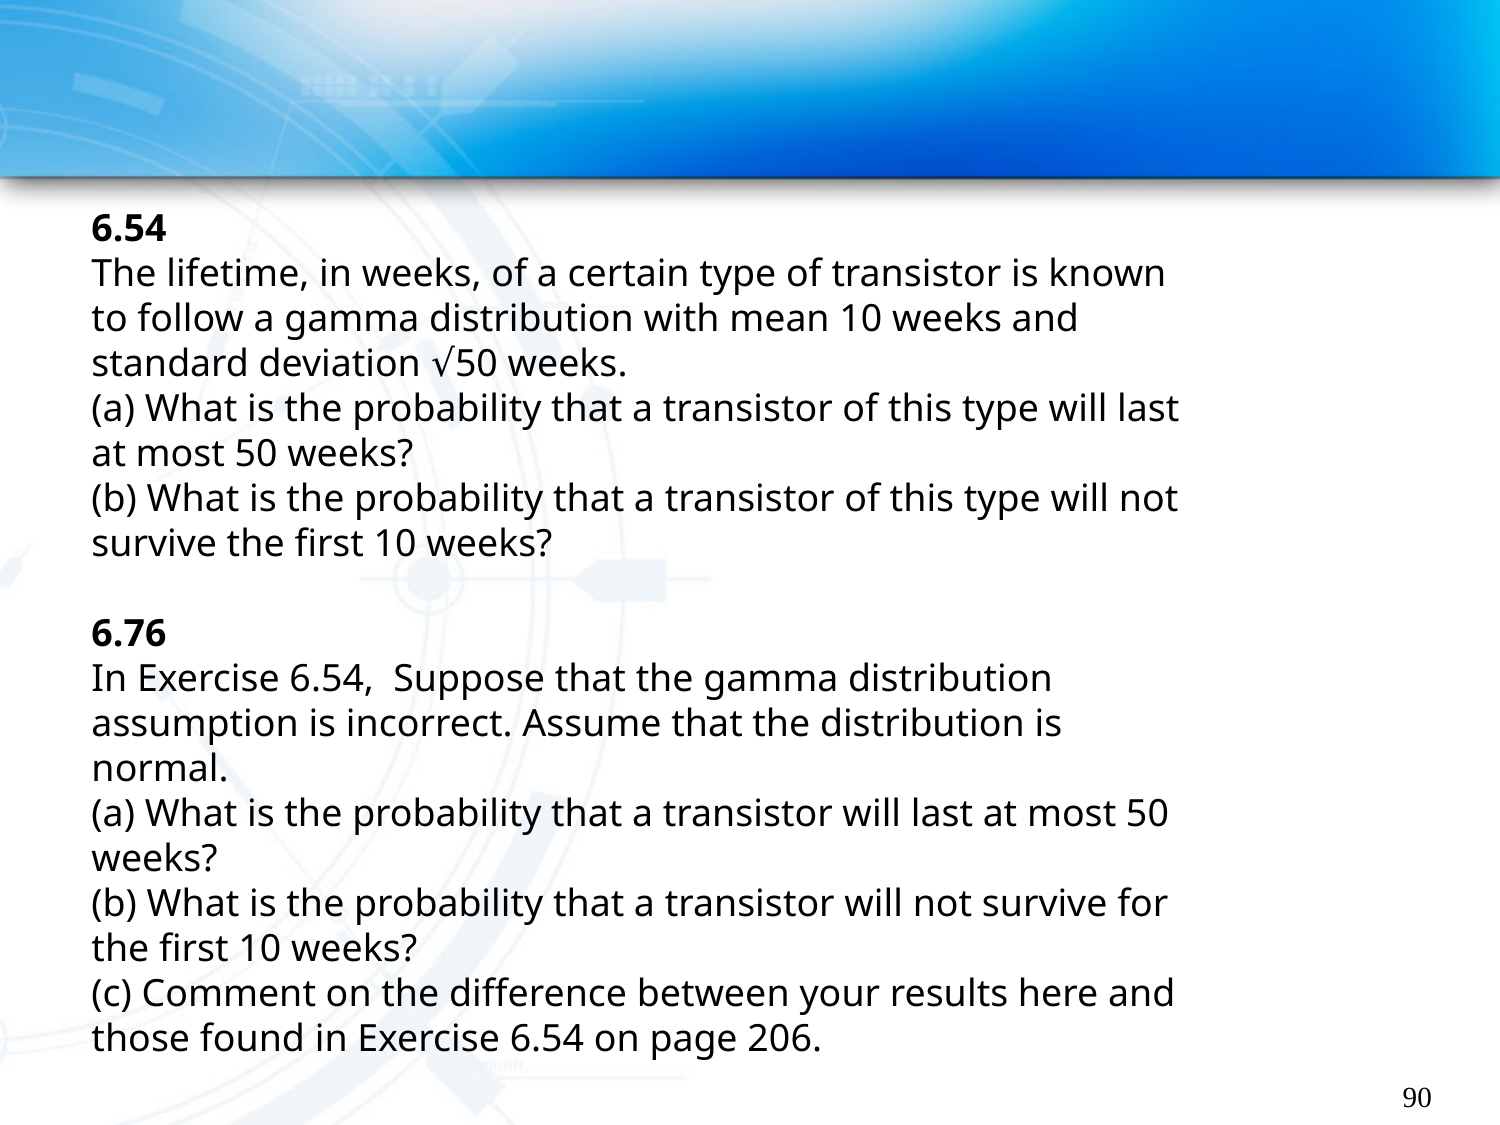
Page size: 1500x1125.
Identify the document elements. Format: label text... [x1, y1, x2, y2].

text_box 6.54 The lifetime, in weeks, of a certain type of transistor is known to follow a gamma distribution with mean 10 weeks and standard deviation √50 weeks. (a) What is the probability that a transistor of this type will last at most 50 weeks? (b) What is the probability that a transistor of this type will not survive the first 10 weeks? 6.76 In Exercise 6.54, Suppose that the gamma distribution assumption is incorrect. Assume that the distribution is normal. (a) What is the probability that a transistor will last at most 50 weeks? (b) What is the probability that a transistor will not survive for the first 10 weeks? (c) Comment on the difference between your results here and those found in Exercise 6.54 on page 206. [76, 196, 1196, 1066]
picture [0, 0, 1500, 1125]
slide_number 90 [1134, 1070, 1448, 1125]
